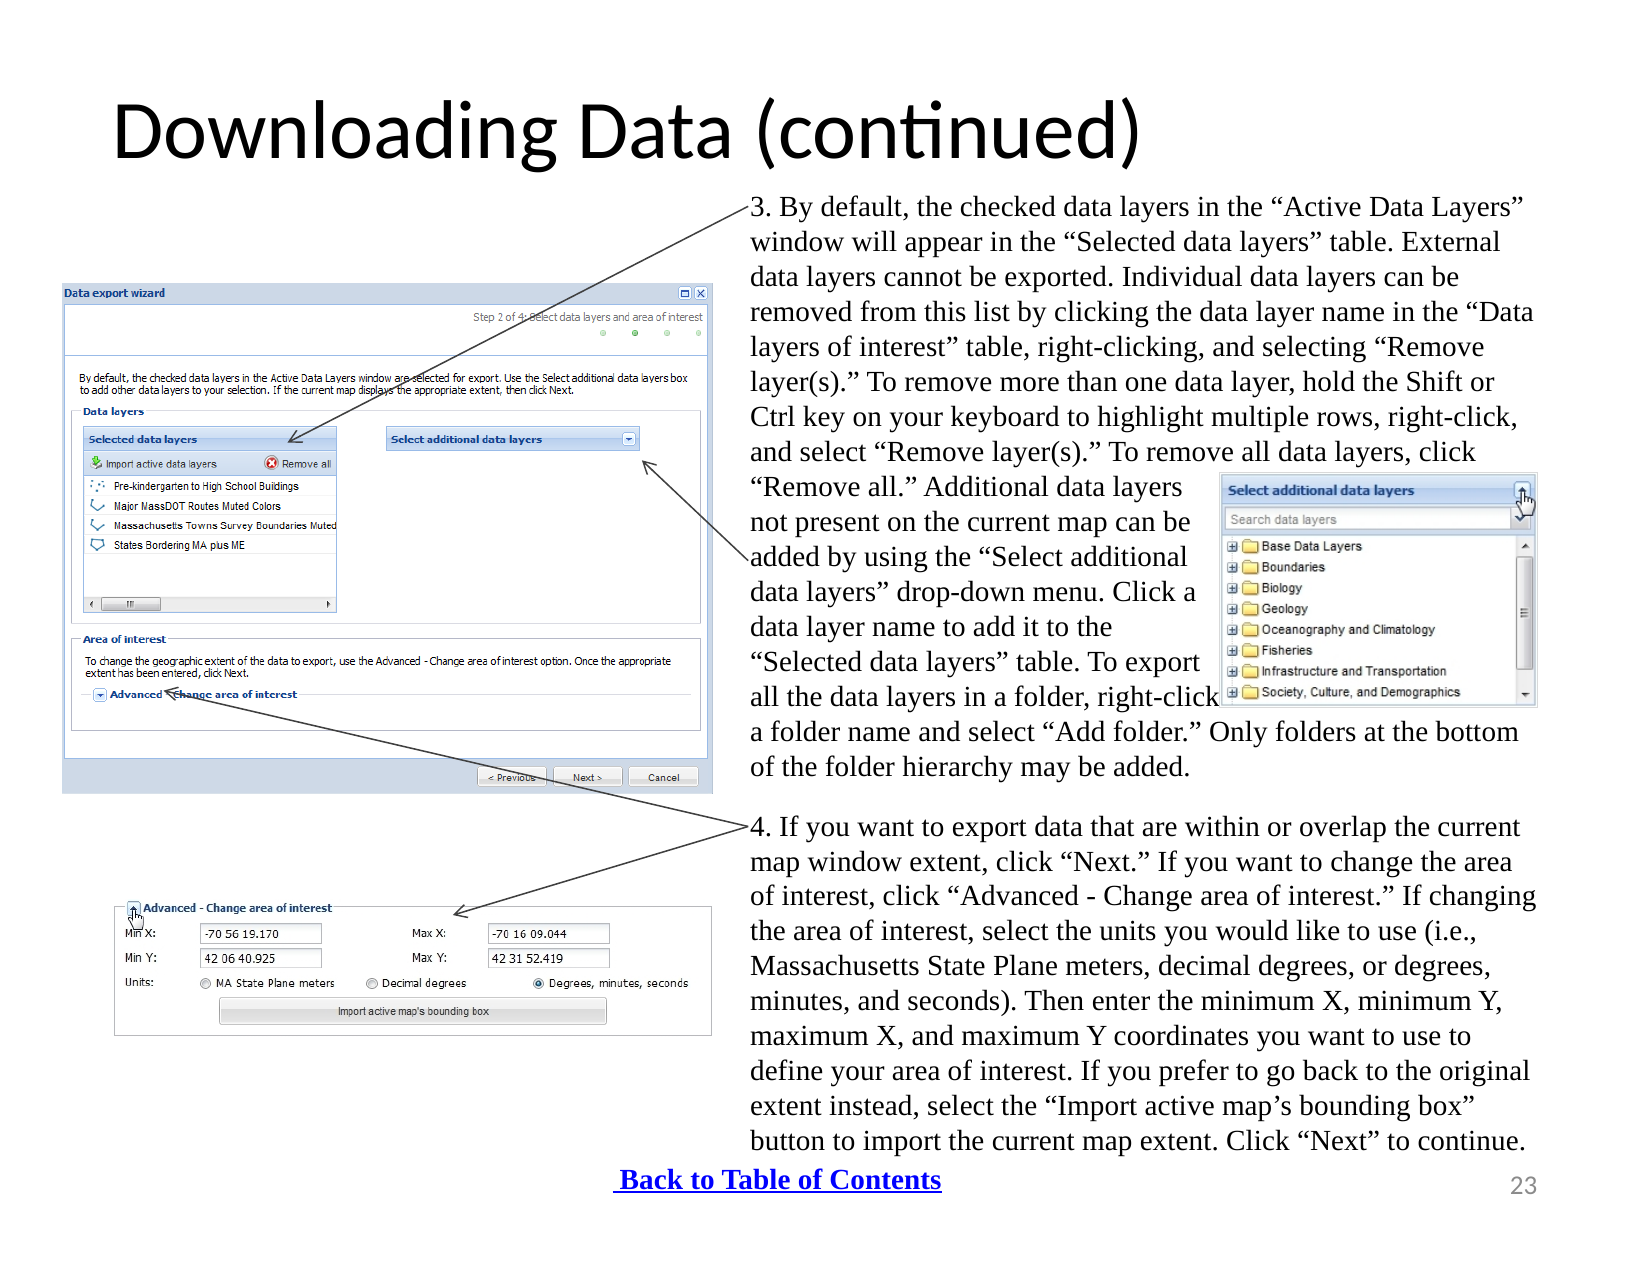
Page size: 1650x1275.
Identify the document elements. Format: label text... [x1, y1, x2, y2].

text_box 3. By default, the checked data layers in the “Active Data Layers” window will appear in the “Selected data layers” table. External data layers cannot be exported. Individual data layers can be removed from this list by clicking the data layer name in the “Data layers of interest” table, right-clicking, and selecting “Remove layer(s).” To remove more than one data layer, hold the Shift or Ctrl key on your keyboard to highlight multiple rows, right-click, and select “Remove layer(s).” To remove all data layers, click “Remove all.” Additional data layers not present on the current map can be added by using the “Select additional data layers” drop-down menu. Click a data layer name to add it to the “Selected data layers” table. To export all the data layers in a folder, right-click a folder name and select “Add folder.” Only folders at the bottom of the folder hierarchy may be added. 4. If you want to export data that are within or overlap the current map window extent, click “Next.” If you want to change the area of interest, click “Advanced - Change area of interest.” If changing the area of interest, select the units you would like to use (i.e., Massachusetts State Plane meters, decimal degrees, or degrees, minutes, and seconds). Then enter the minimum X, minimum Y, maximum X, and maximum Y coordinates you want to use to define your area of interest. If you prefer to go back to the original extent instead, select the “Import active map’s bounding box” button to import the current map extent. Click “Next” to continue. [749, 187, 1650, 1192]
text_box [641, 460, 749, 561]
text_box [452, 826, 749, 916]
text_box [163, 690, 749, 827]
text_box Back to Table of Contents [500, 1160, 949, 1231]
picture [112, 899, 713, 1038]
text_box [287, 206, 749, 443]
title Downloading Data (continued) [0, 19, 1650, 232]
picture [1219, 472, 1538, 708]
picture [62, 282, 713, 794]
